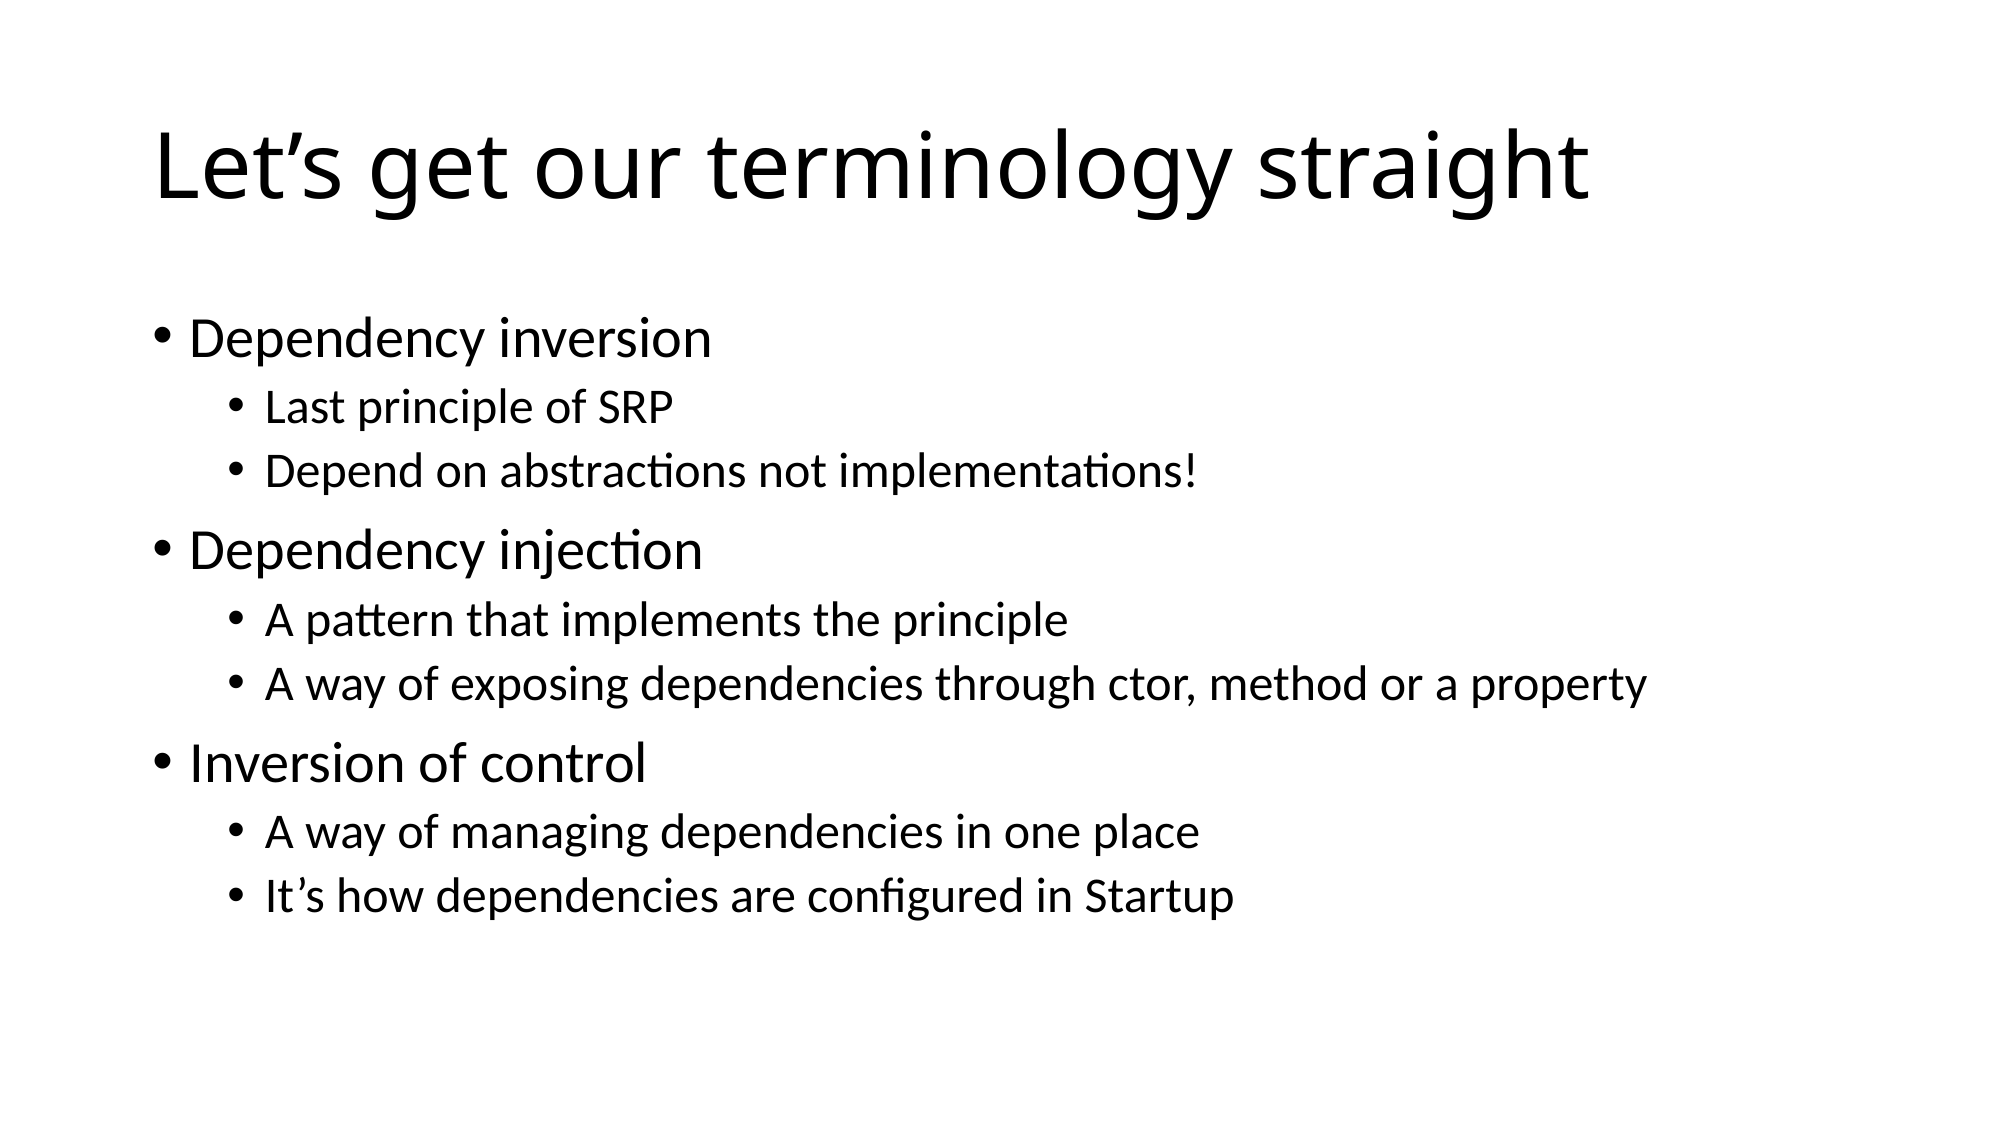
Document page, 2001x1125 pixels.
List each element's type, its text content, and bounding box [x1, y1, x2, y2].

title Let’s get our terminology straight [137, 59, 1863, 278]
list Dependency inversion Last principle of SRP Depend on abstractions not implementations! Dependency injection A pattern that implements the principle A way of exposing dependencies through ctor, method or a property Inversion of control A way of managing dependencies in one place It’s how dependencies are configured in Startup [137, 299, 1863, 1014]
